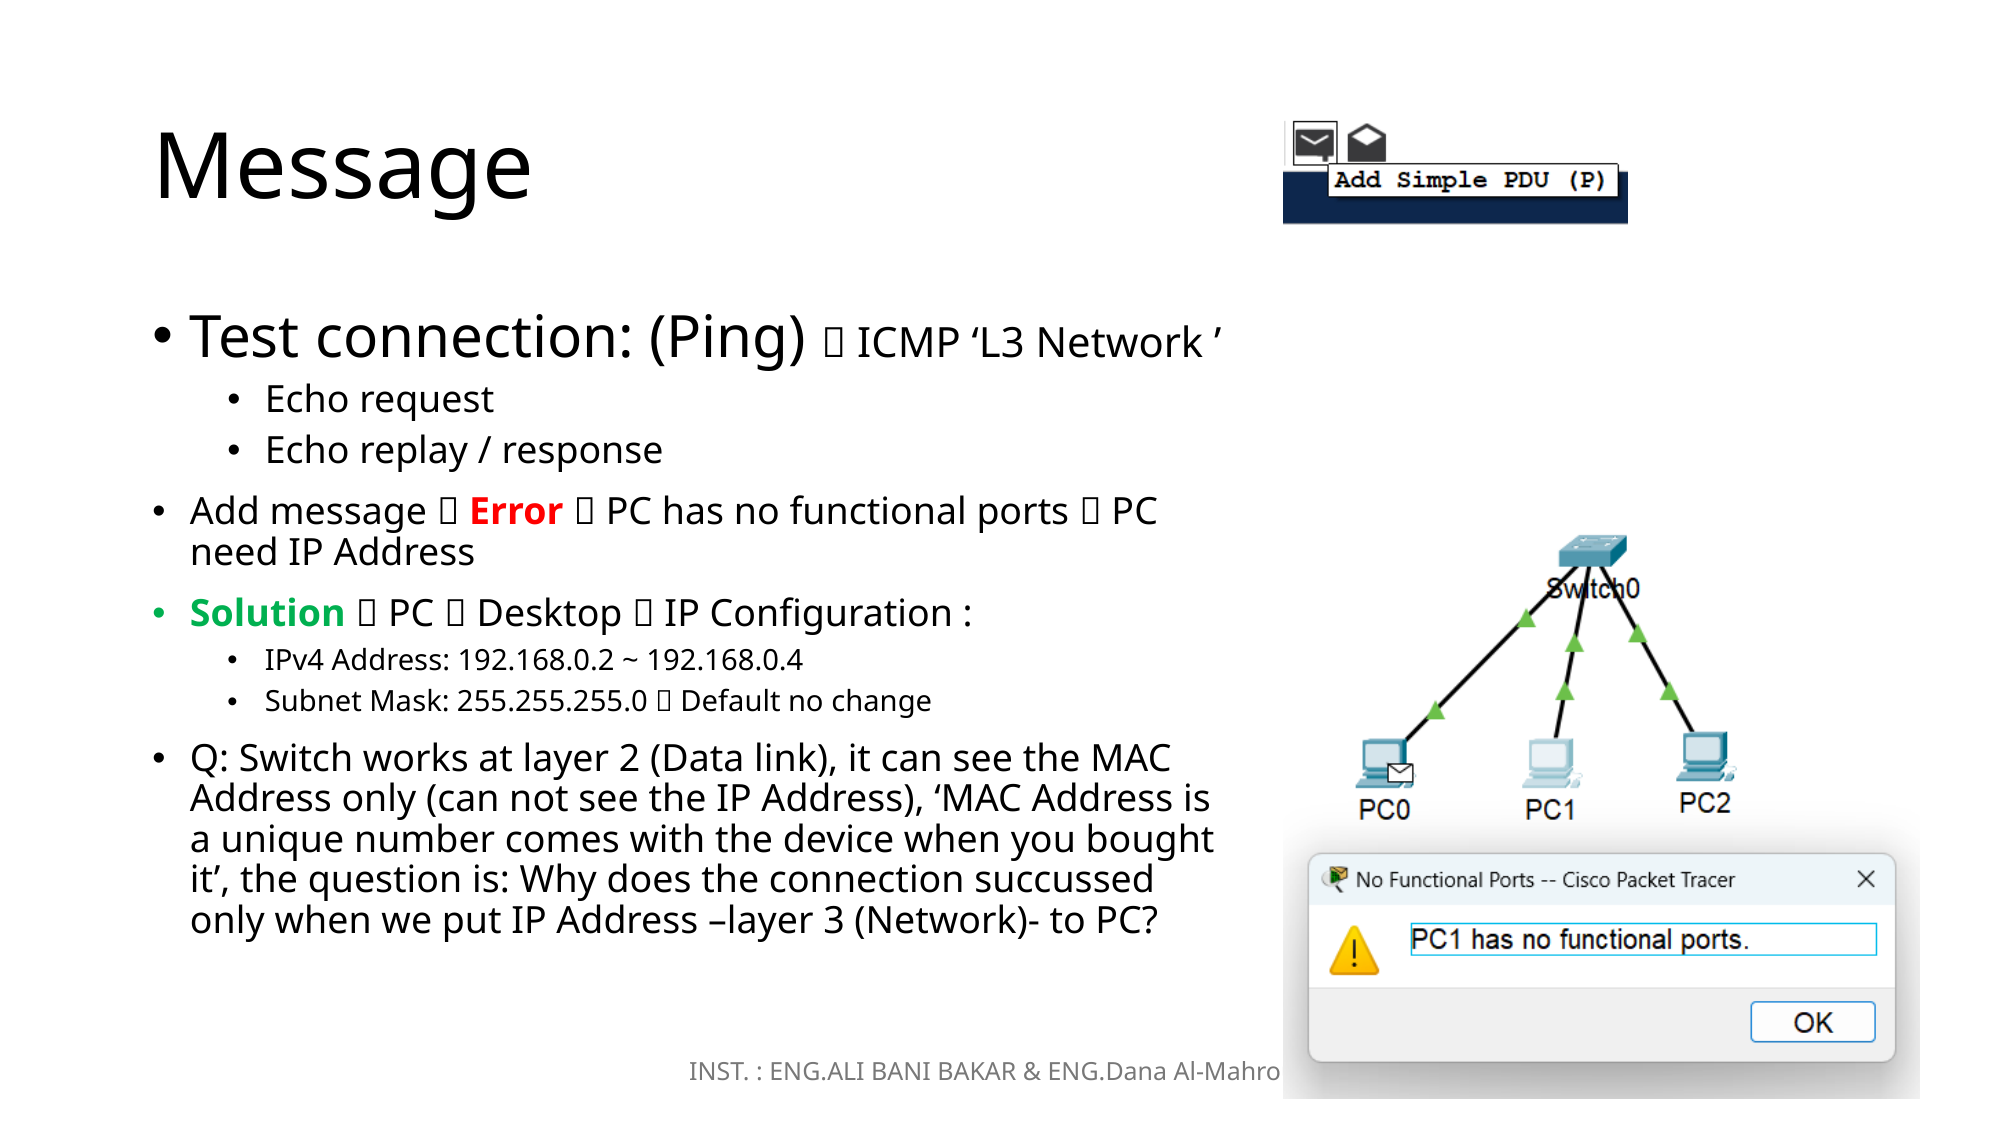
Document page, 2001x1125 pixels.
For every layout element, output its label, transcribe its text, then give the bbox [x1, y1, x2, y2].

picture [1282, 438, 1920, 1100]
picture [1282, 115, 1628, 228]
title Message [137, 59, 1863, 278]
footer INST. : ENG.ALI BANI BAKAR & ENG.Dana Al-Mahrouk [662, 1042, 1338, 1103]
list Test connection: (Ping)  ICMP ‘L3 Network ’ Echo request Echo replay / response Add message  Error  PC has no functional ports  PC need IP Address Solution  PC  Desktop  IP Configuration : IPv4 Address: 192.168.0.2 ~ 192.168.0.4 Subnet Mask: 255.255.255.0  Default no change Q: Switch works at layer 2 (Data link), it can see the MAC Address only (can not see the IP Address), ‘MAC Address is a unique number comes with the device when you bought it’, the question is: Why does the connection succussed only when we put IP Address –layer 3 (Network)- to PC? [137, 299, 1242, 1066]
